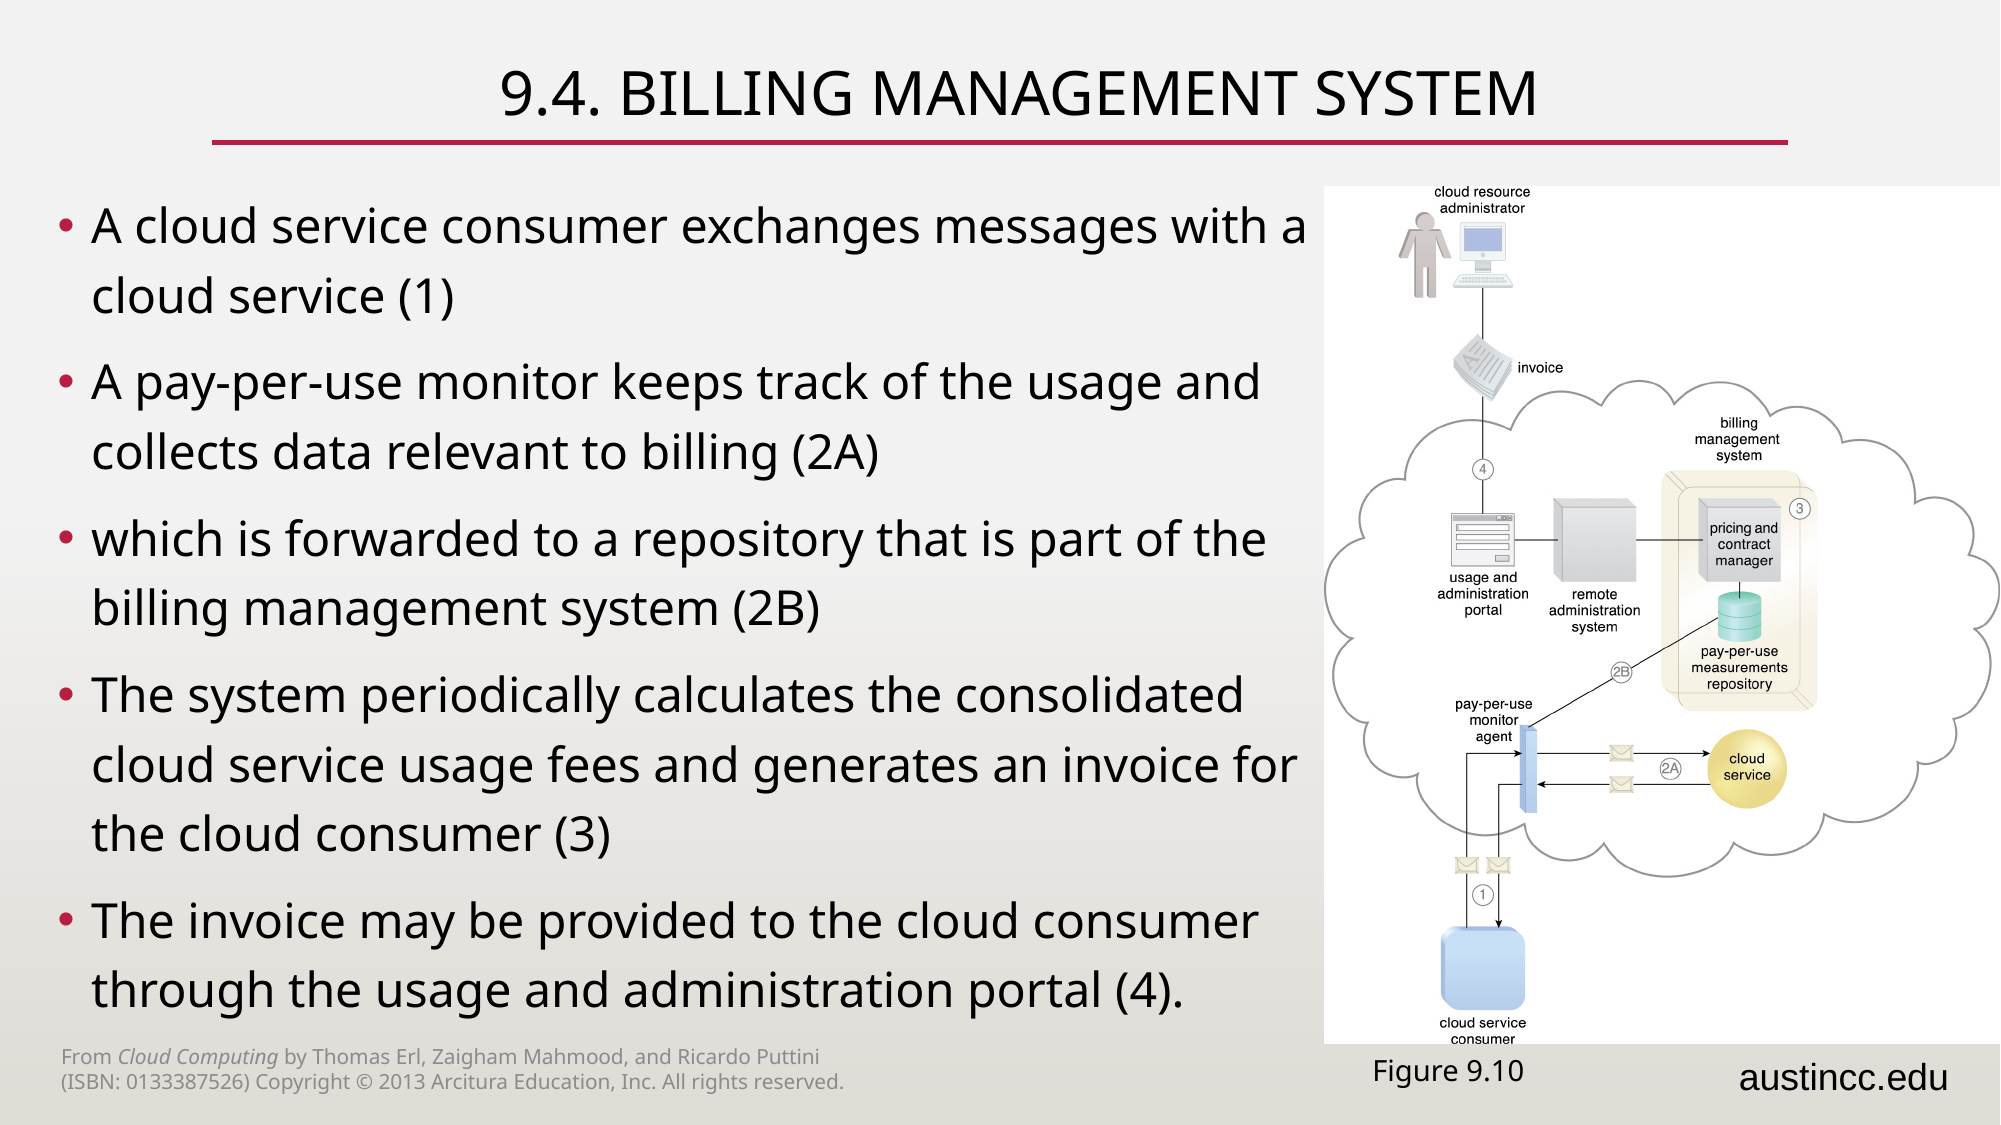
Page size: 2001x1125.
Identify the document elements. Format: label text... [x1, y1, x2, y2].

picture [1324, 185, 2000, 1044]
title 9.4. Billing Management System [232, 54, 1808, 137]
text_box Figure 9.10 [1357, 1045, 1572, 1096]
footer From Cloud Computing by Thomas Erl, Zaigham Mahmood, and Ricardo Puttini (ISBN: 0133387526) Copyright © 2013 Arcitura Education, Inc. All rights reserved. [45, 1043, 1021, 1095]
list A cloud service consumer exchanges messages with a cloud service (1) A pay-per-use monitor keeps track of the usage and collects data relevant to billing (2A) which is forwarded to a repository that is part of the billing management system (2B) The system periodically calculates the consolidated cloud service usage fees and generates an invoice for the cloud consumer (3) The invoice may be provided to the cloud consumer through the usage and administration portal (4). [42, 176, 1325, 1042]
